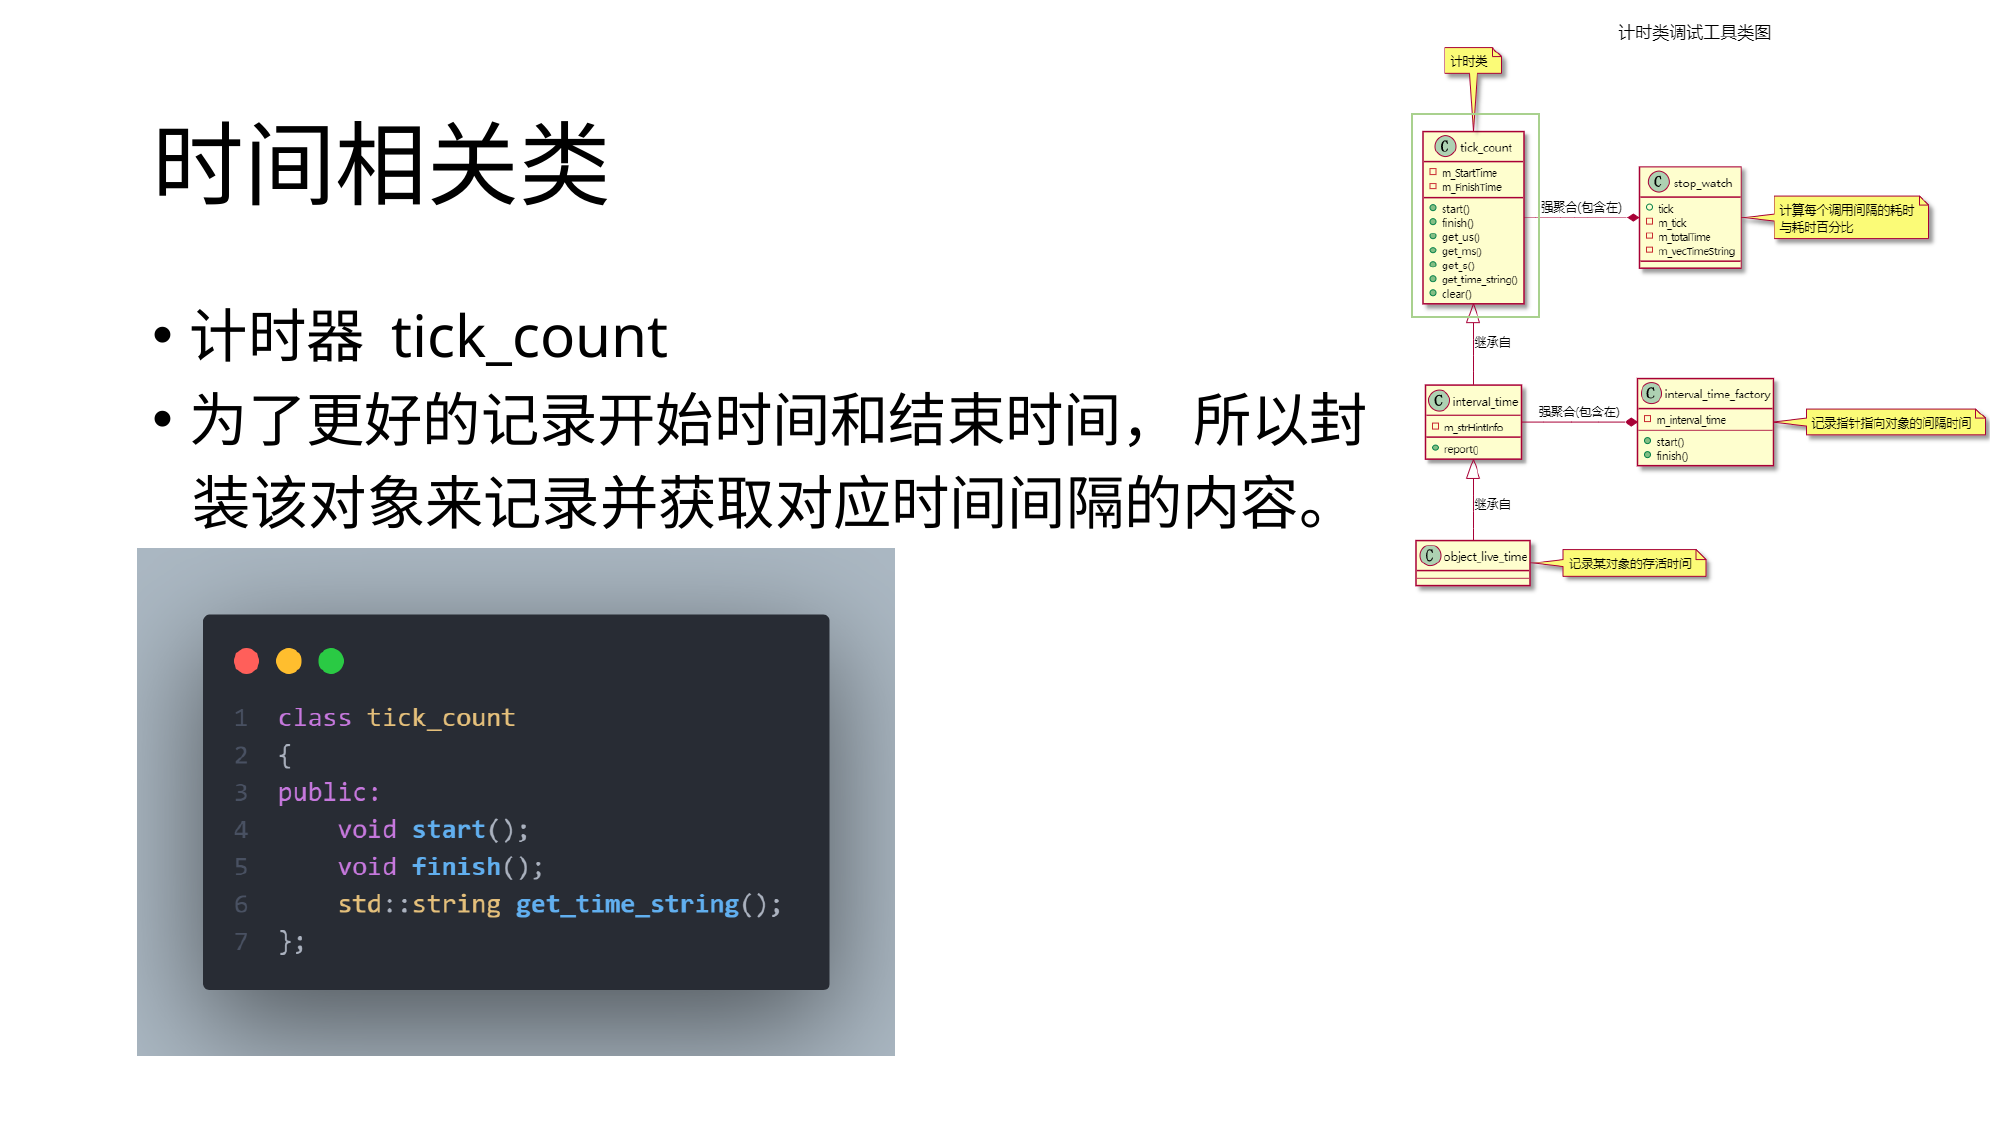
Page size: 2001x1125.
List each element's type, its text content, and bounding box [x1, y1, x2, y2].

picture [137, 548, 895, 1056]
title 时间相关类 [137, 59, 1411, 278]
list 计时器 tick_count 为了更好的记录开始时间和结束时间， 所以封 装该对象来记录并获取对应时间间隔的内容。 [137, 299, 1863, 1014]
picture [1411, 20, 1990, 595]
